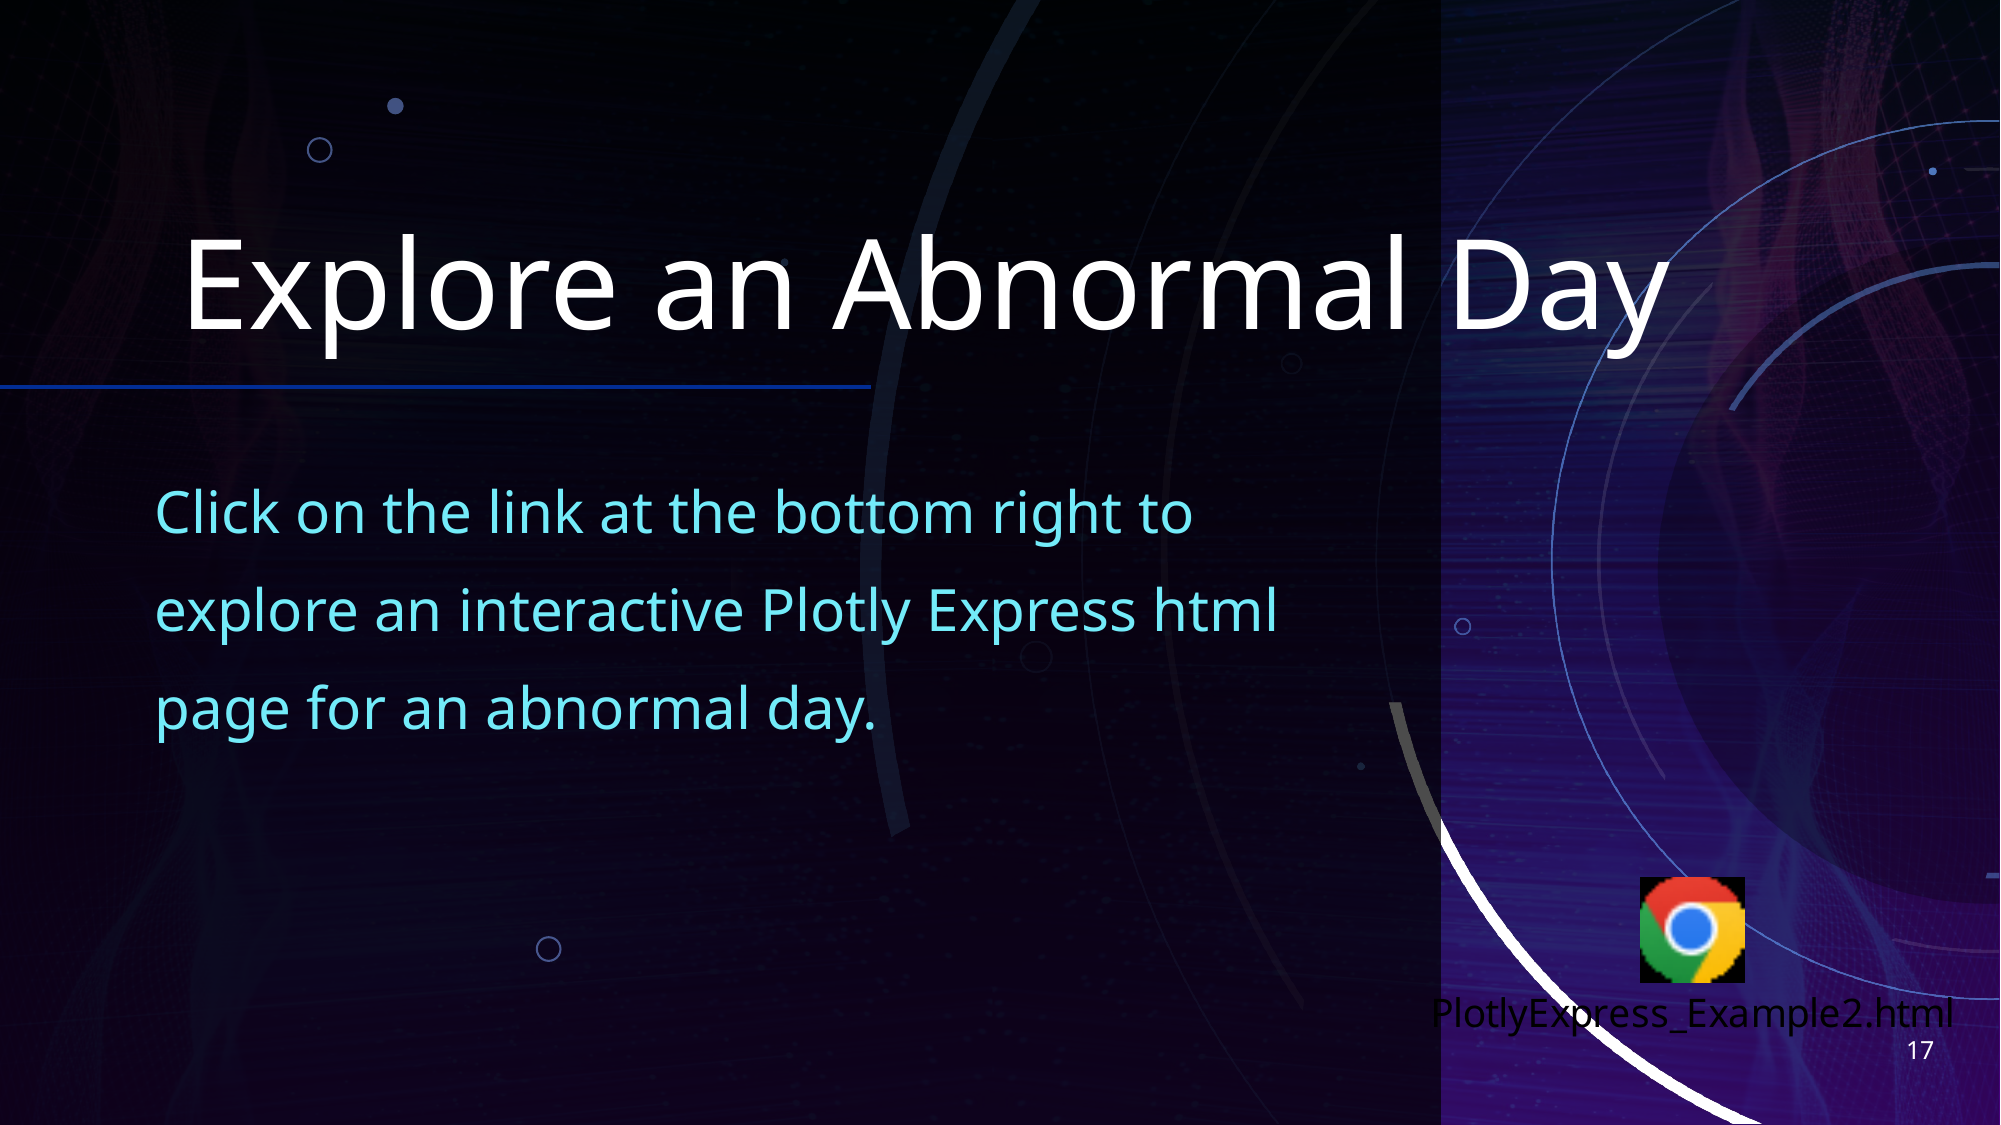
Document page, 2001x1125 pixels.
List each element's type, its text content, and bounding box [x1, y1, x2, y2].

title Explore an Abnormal Day [164, 172, 1856, 364]
picture [1418, 1052, 2000, 1124]
list Click on the link at the bottom right to explore an interactive Plotly Express html page for an abnormal day. [139, 439, 1418, 1125]
picture [730, 0, 2000, 876]
slide_number 17 [1499, 1052, 1950, 1082]
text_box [1381, 876, 2000, 1052]
